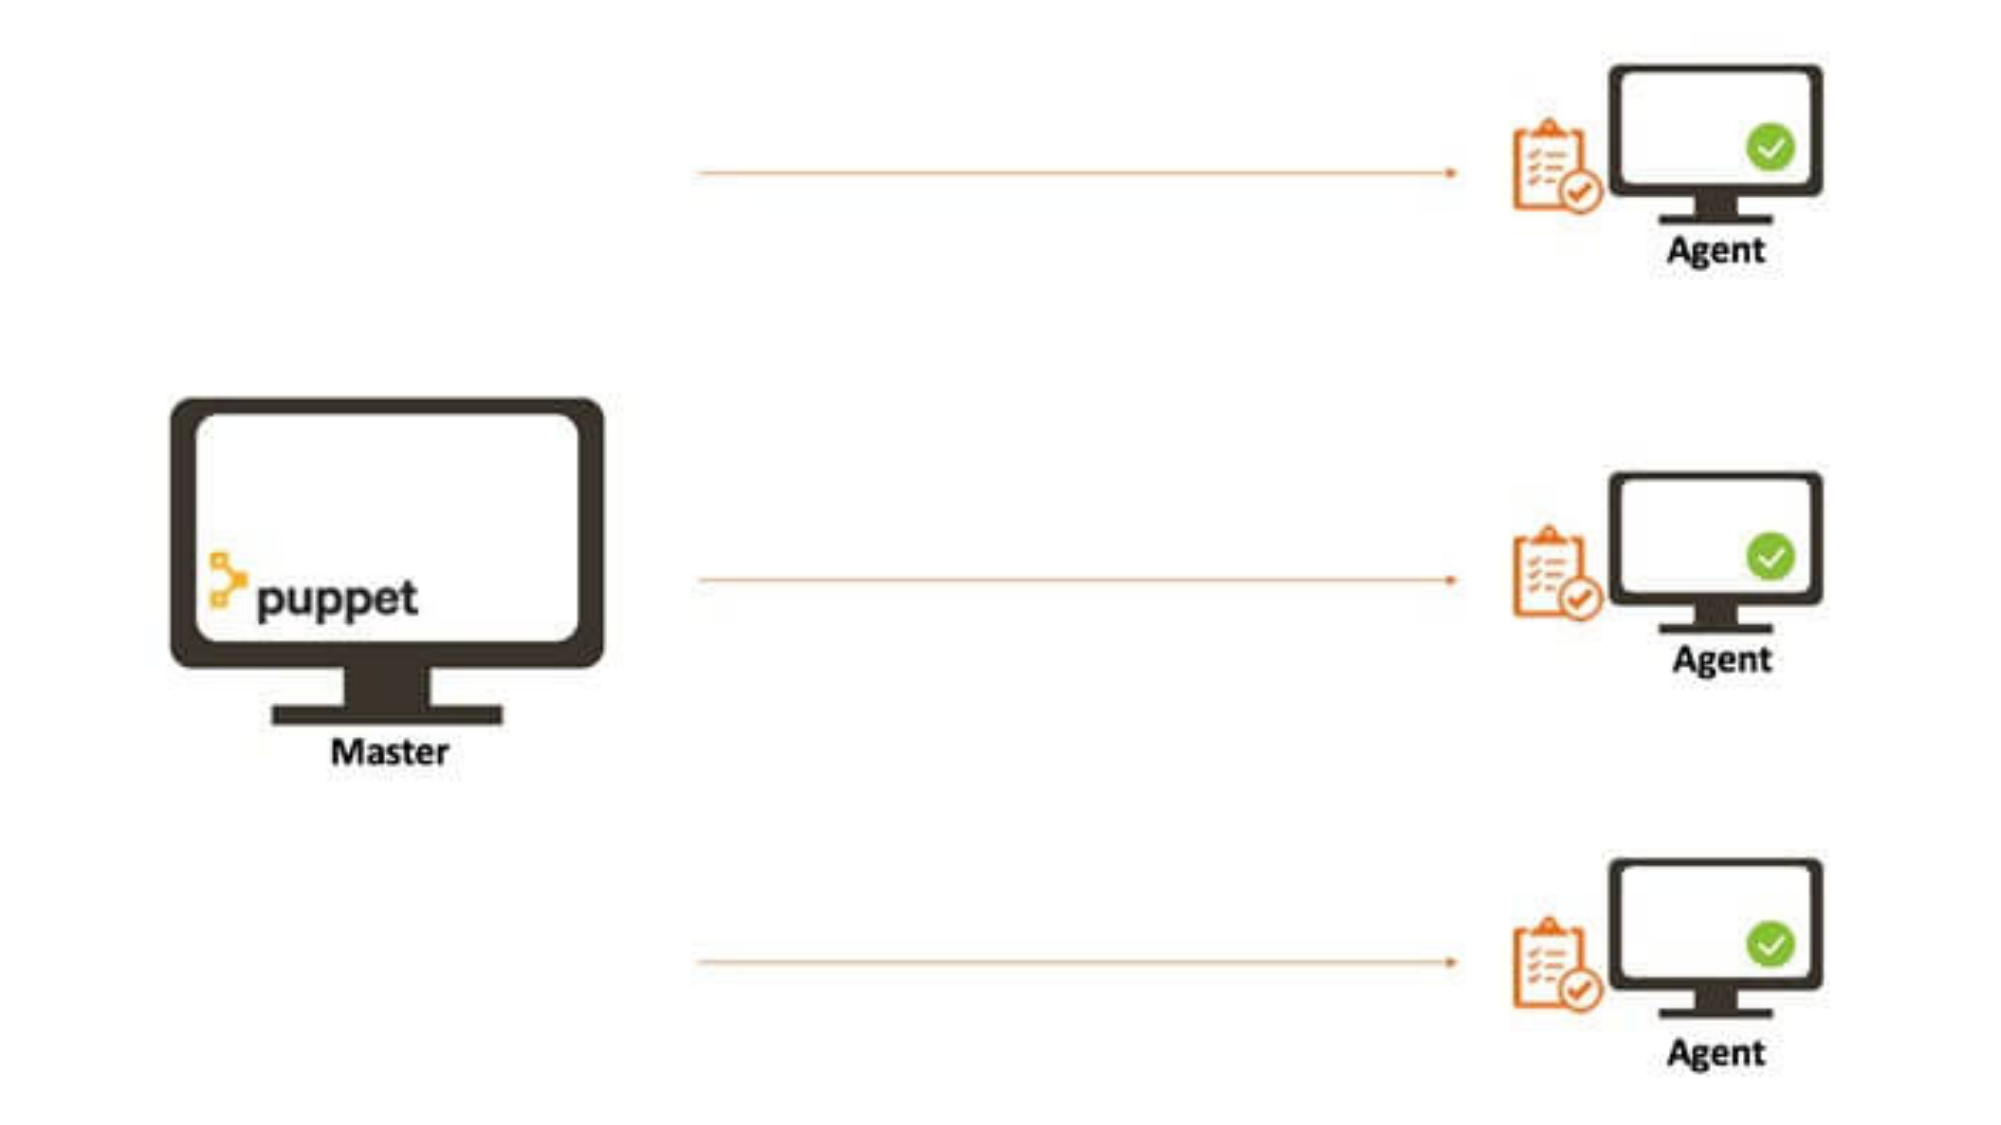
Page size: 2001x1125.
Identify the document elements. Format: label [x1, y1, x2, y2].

picture [146, 30, 1853, 1092]
